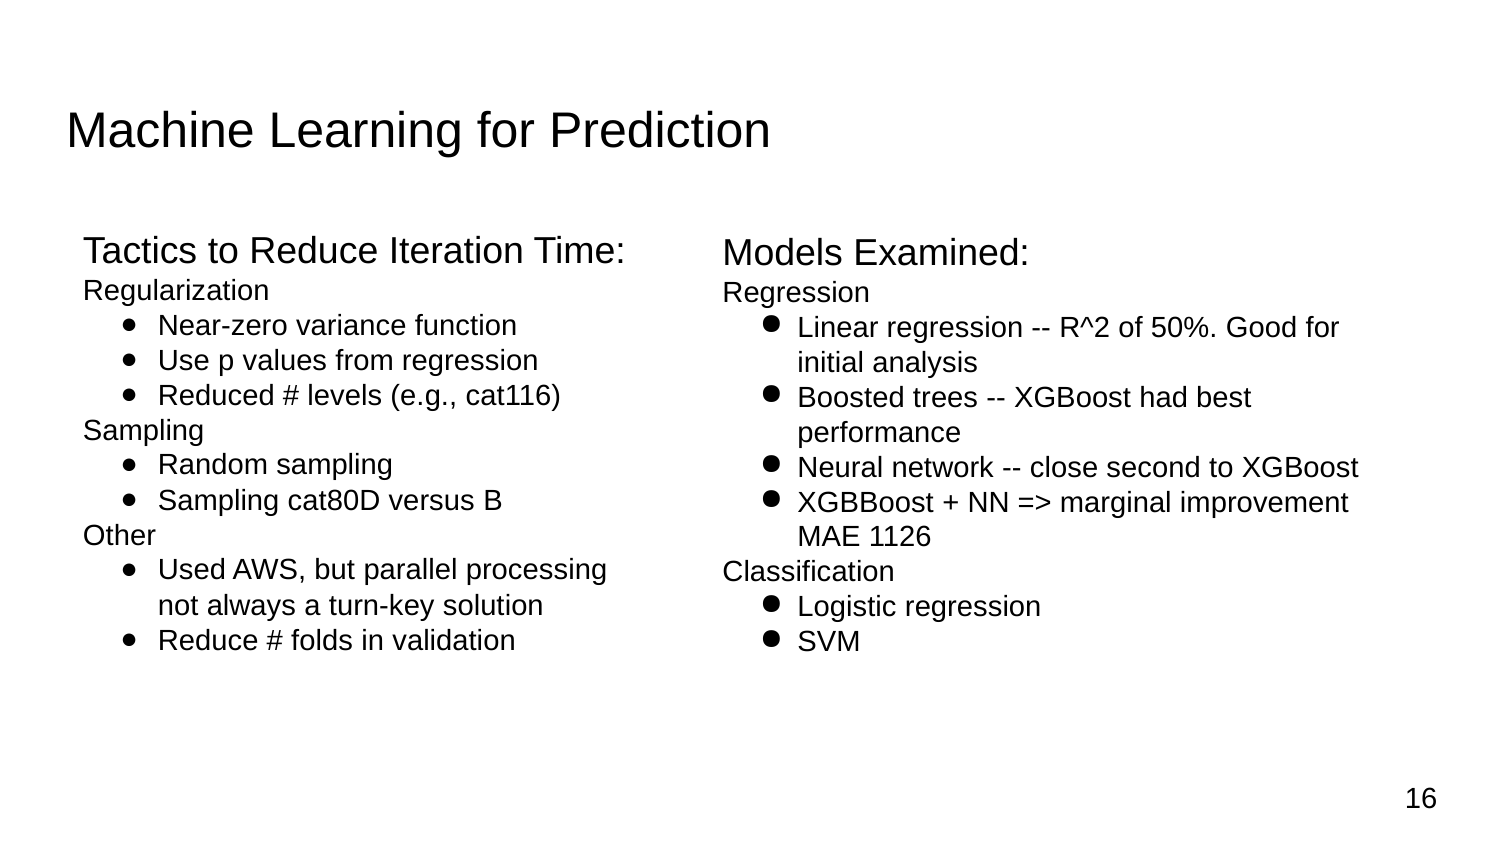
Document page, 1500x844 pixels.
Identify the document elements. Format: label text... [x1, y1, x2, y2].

text_box Models Examined: Regression Linear regression -- R^2 of 50%. Good for initial analysis Boosted trees -- XGBoost had best performance Neural network -- close second to XGBoost XGBBoost + NN => marginal improvement MAE 1126 Classification Logistic regression SVM [707, 206, 1405, 734]
text_box Tactics to Reduce Iteration Time: Regularization Near-zero variance function Use p values from regression Reduced # levels (e.g., cat116) Sampling Random sampling Sampling cat80D versus B Other Used AWS, but parallel processing not always a turn-key solution Reduce # folds in validation [67, 204, 666, 732]
slide_number 16 [1389, 764, 1480, 830]
title Machine Learning for Prediction [51, 72, 1449, 167]
